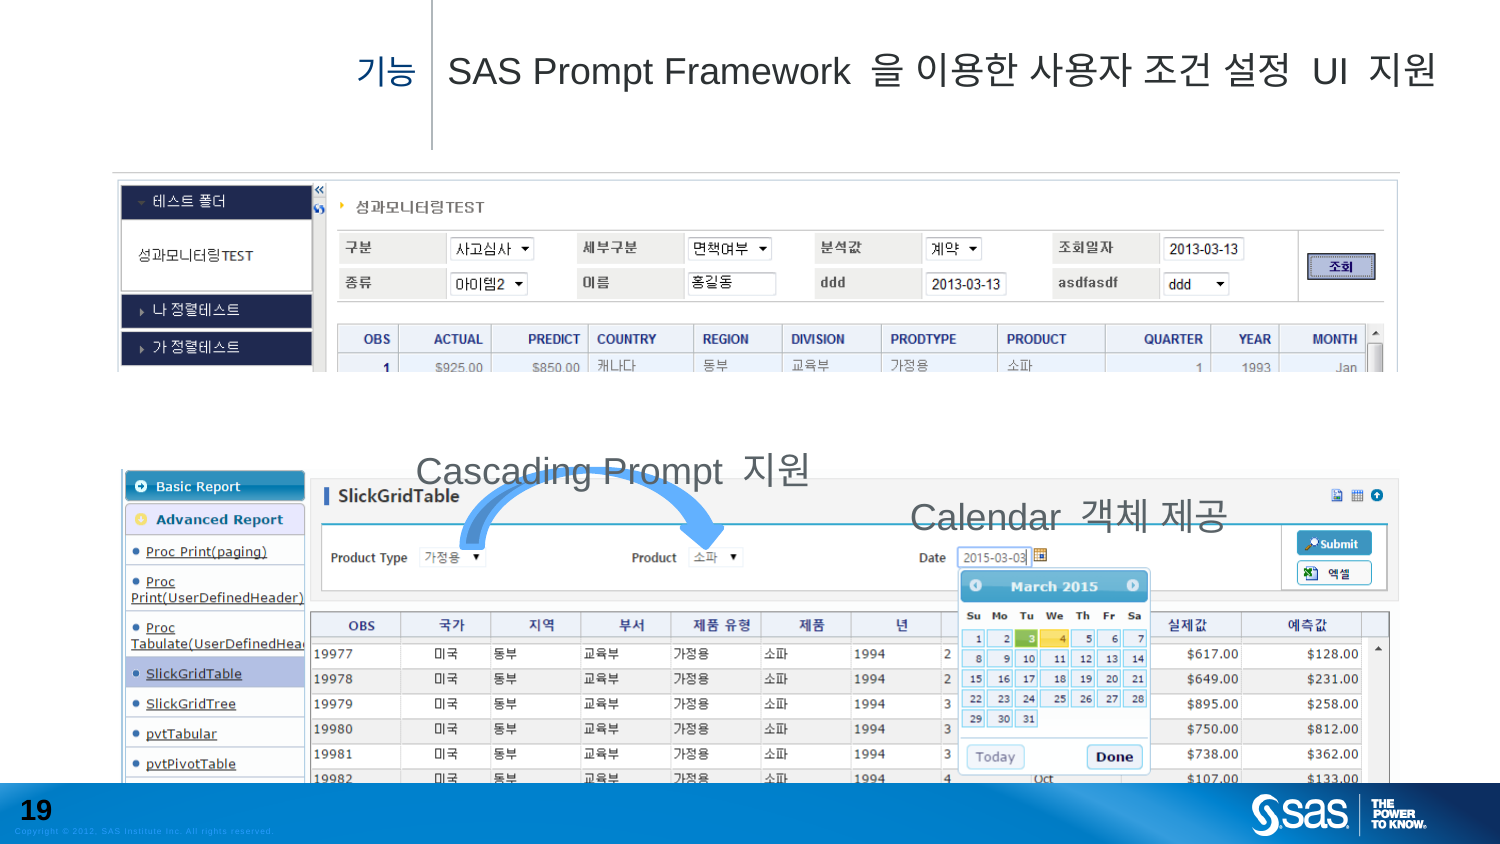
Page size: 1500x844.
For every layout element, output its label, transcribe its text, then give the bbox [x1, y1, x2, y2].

text_box Cascading Prompt 지원 [400, 439, 827, 466]
list SAS Prompt Framework 을 이용한 사용자 조건 설정 UI 지원 [432, 16, 1488, 123]
picture [0, 469, 1500, 844]
title 기능 [19, 43, 432, 99]
picture [112, 172, 1401, 373]
